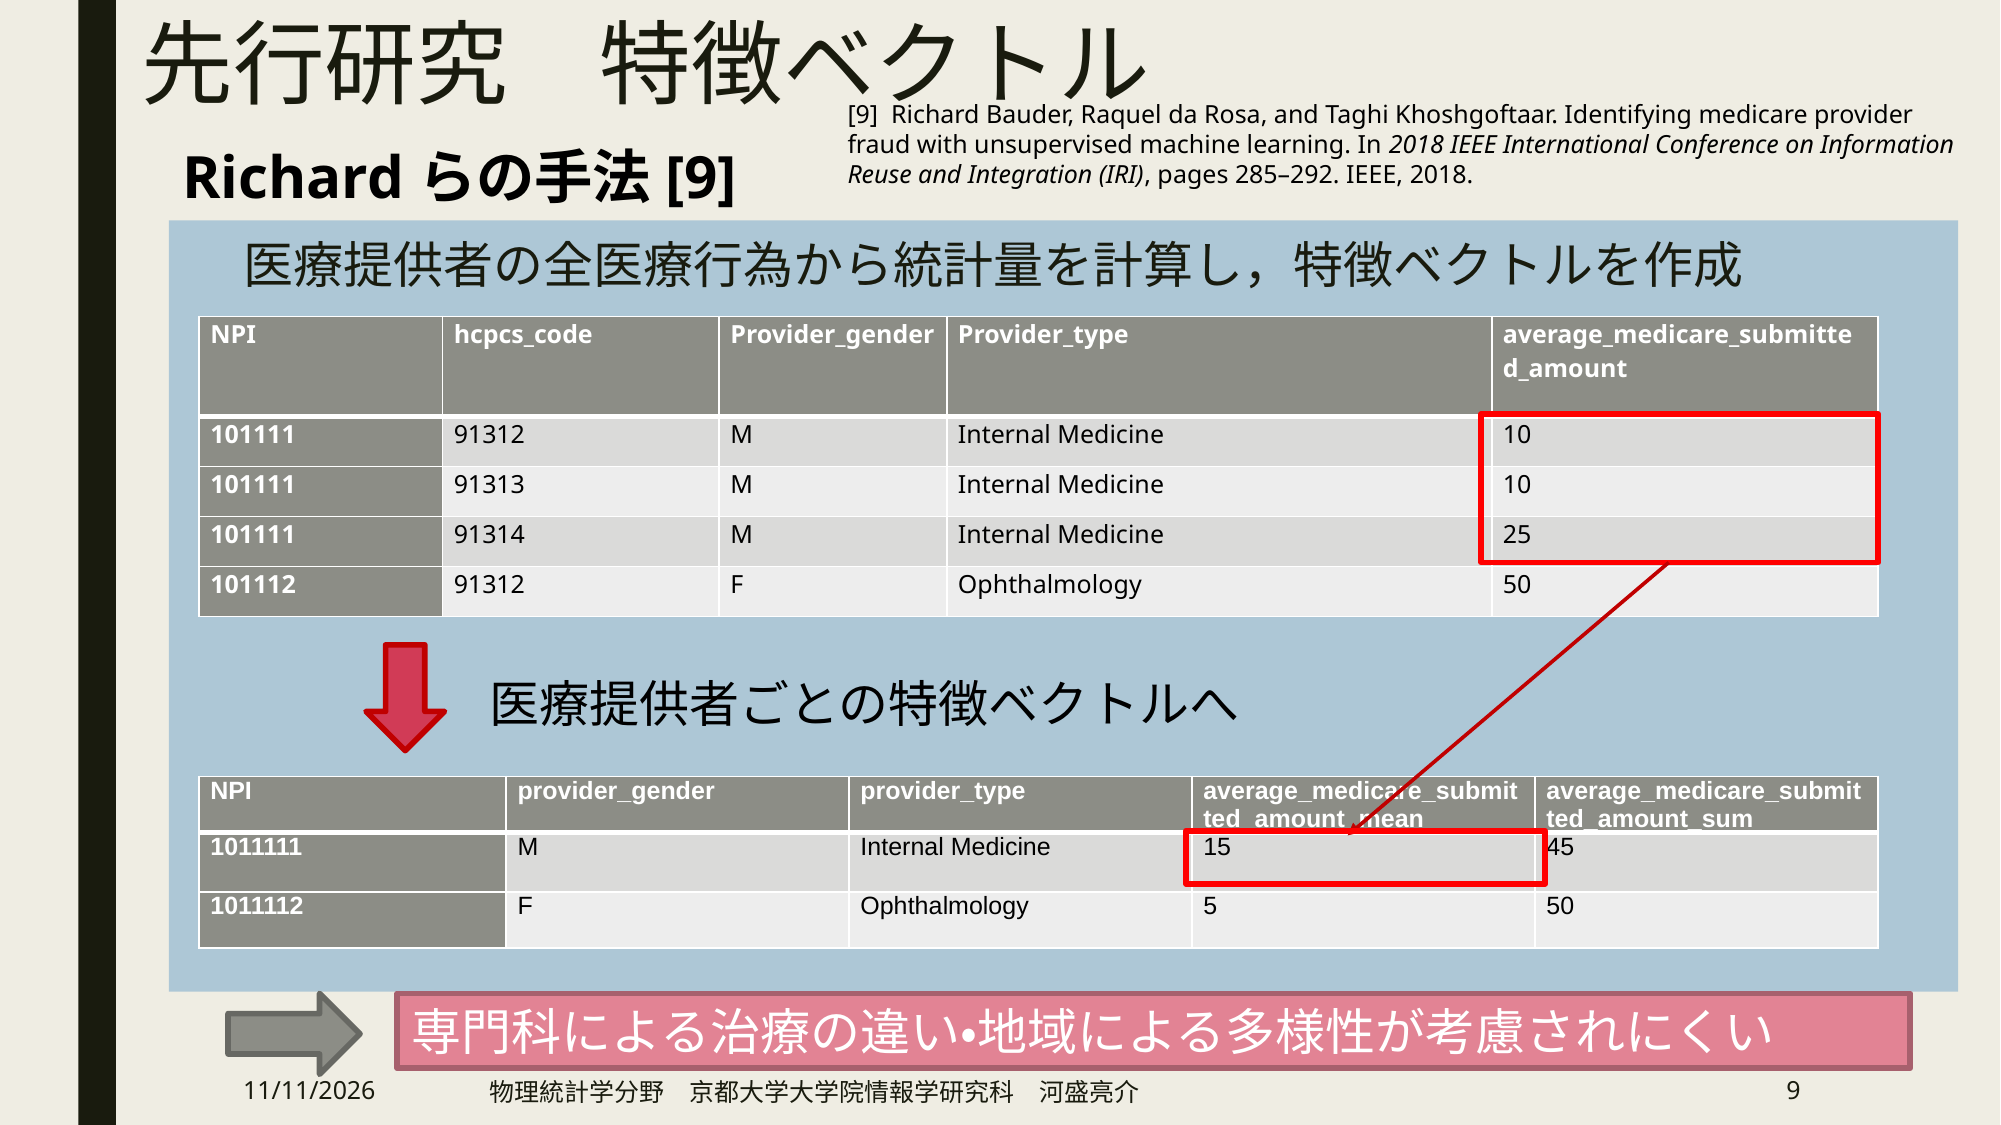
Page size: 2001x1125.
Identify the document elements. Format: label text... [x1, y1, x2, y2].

table_header provider_type [850, 777, 1185, 830]
table_cell F [507, 893, 848, 947]
table_cell 1011111 [200, 835, 505, 891]
table_cell 91314 [443, 517, 718, 566]
table_cell 50 [1536, 893, 1877, 947]
text_box 医療提供者ごとの特徴ベクトルへ [474, 664, 1185, 740]
table_cell Internal Medicine [948, 467, 1185, 516]
table_cell M [507, 835, 848, 891]
text_box [9] Richard Bauder, Raquel da Rosa, and Taghi Khoshgoftaar. Identifying medicare provider fraud with unsupervised machine learning. In 2018 IEEE International Conference on Information Reuse and Integration (IRI), pages 285–292. IEEE, 2018. [832, 91, 1974, 197]
table_cell 5 [1193, 893, 1534, 947]
table_cell 101111 [200, 467, 442, 516]
table_cell 101111 [200, 419, 442, 466]
table_cell 1011112 [200, 893, 505, 947]
table_cell 91312 [443, 567, 718, 616]
table_header NPI [200, 317, 442, 414]
text_box 専門科による治療の違い・地域による多様性が考慮されにくい [394, 991, 1913, 1071]
table_cell 45 [1536, 885, 1877, 891]
text_box [225, 990, 363, 1077]
table_header Provider_type [948, 337, 1491, 414]
table_cell 101112 [200, 567, 442, 616]
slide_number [228, 1058, 426, 1125]
text_box [363, 642, 448, 754]
table_cell 101111 [200, 517, 442, 566]
table_cell Ophthalmology [948, 567, 1185, 616]
table_cell Ophthalmology [850, 893, 1191, 947]
table_cell Internal Medicine [948, 419, 1185, 466]
table_header hcpcs_code [443, 337, 718, 414]
slide_number 9 [1553, 1071, 1816, 1125]
table_header Provider_gender [720, 337, 946, 414]
table_header provider_gender [507, 777, 848, 830]
table_header NPI [200, 777, 505, 830]
table_cell F [720, 567, 946, 616]
table_cell M [720, 517, 946, 566]
title 先行研究 特徴ベクトル [126, 11, 1702, 125]
table_cell M [720, 467, 946, 516]
footer 物理統計学分野 京都大学大学院情報学研究科 河盛亮介 [474, 1071, 1505, 1125]
text_box 医療提供者の全医療行為から統計量を計算し，特徴ベクトルを作成 [228, 223, 1804, 337]
table_cell 91313 [443, 467, 718, 516]
text_box [166, 217, 1961, 995]
text_box Richardらの手法[9] [167, 133, 966, 218]
table_cell Internal Medicine [948, 517, 1185, 566]
table_cell Internal Medicine [850, 835, 1191, 891]
table_cell 15 [1193, 887, 1534, 891]
table_cell M [720, 419, 946, 466]
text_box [1185, 414, 1879, 885]
table_cell 91312 [443, 419, 718, 466]
table_header average_medicare_submitted_amount [1493, 317, 1877, 411]
